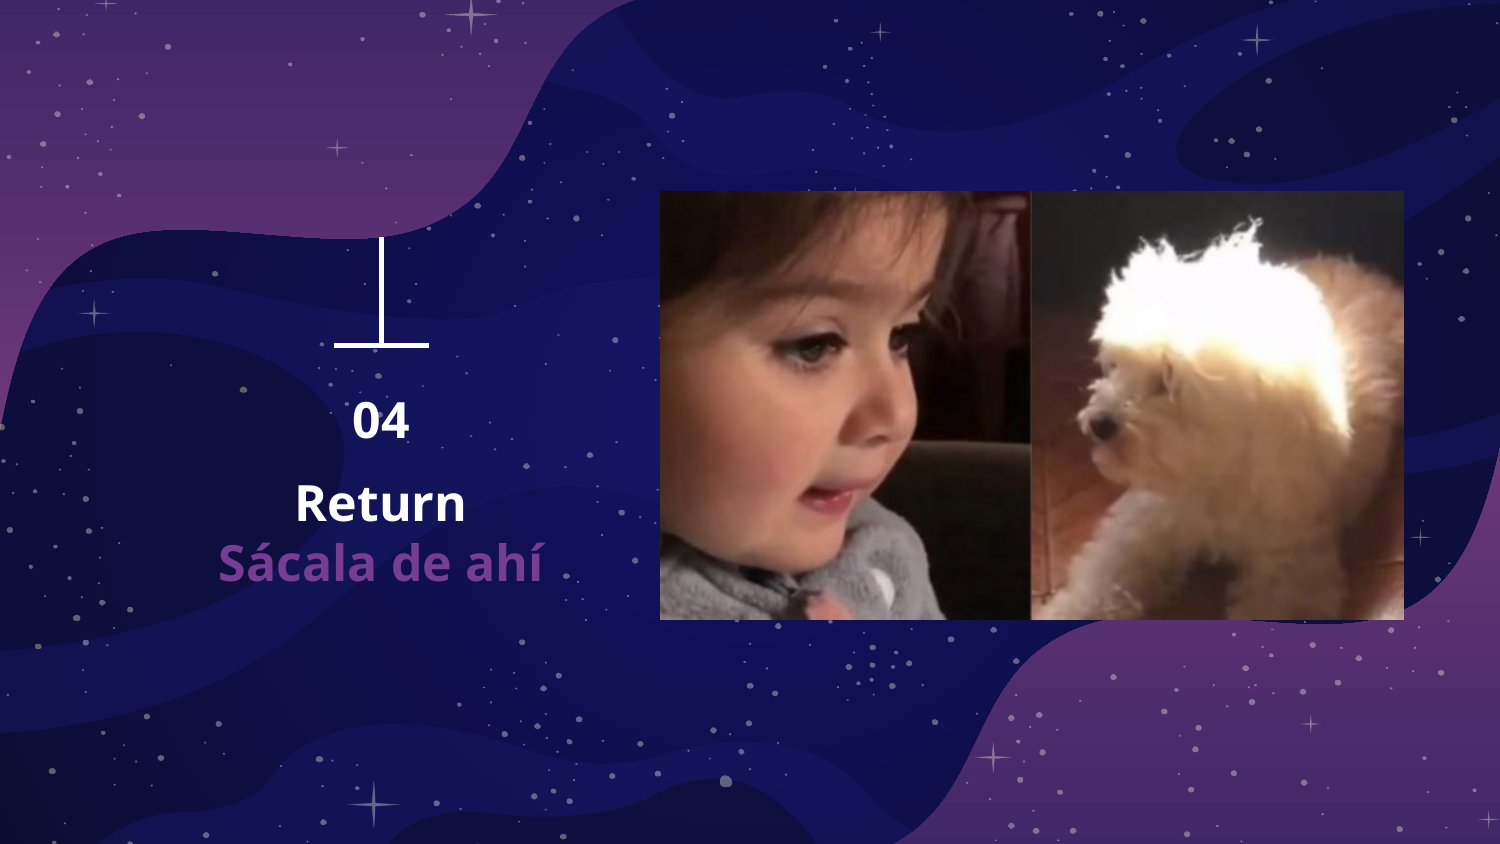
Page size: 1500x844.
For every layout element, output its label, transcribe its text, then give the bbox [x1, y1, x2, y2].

title Return Sácala de ahí [26, 456, 654, 582]
picture [0, 0, 1500, 844]
title 04 [0, 373, 654, 438]
